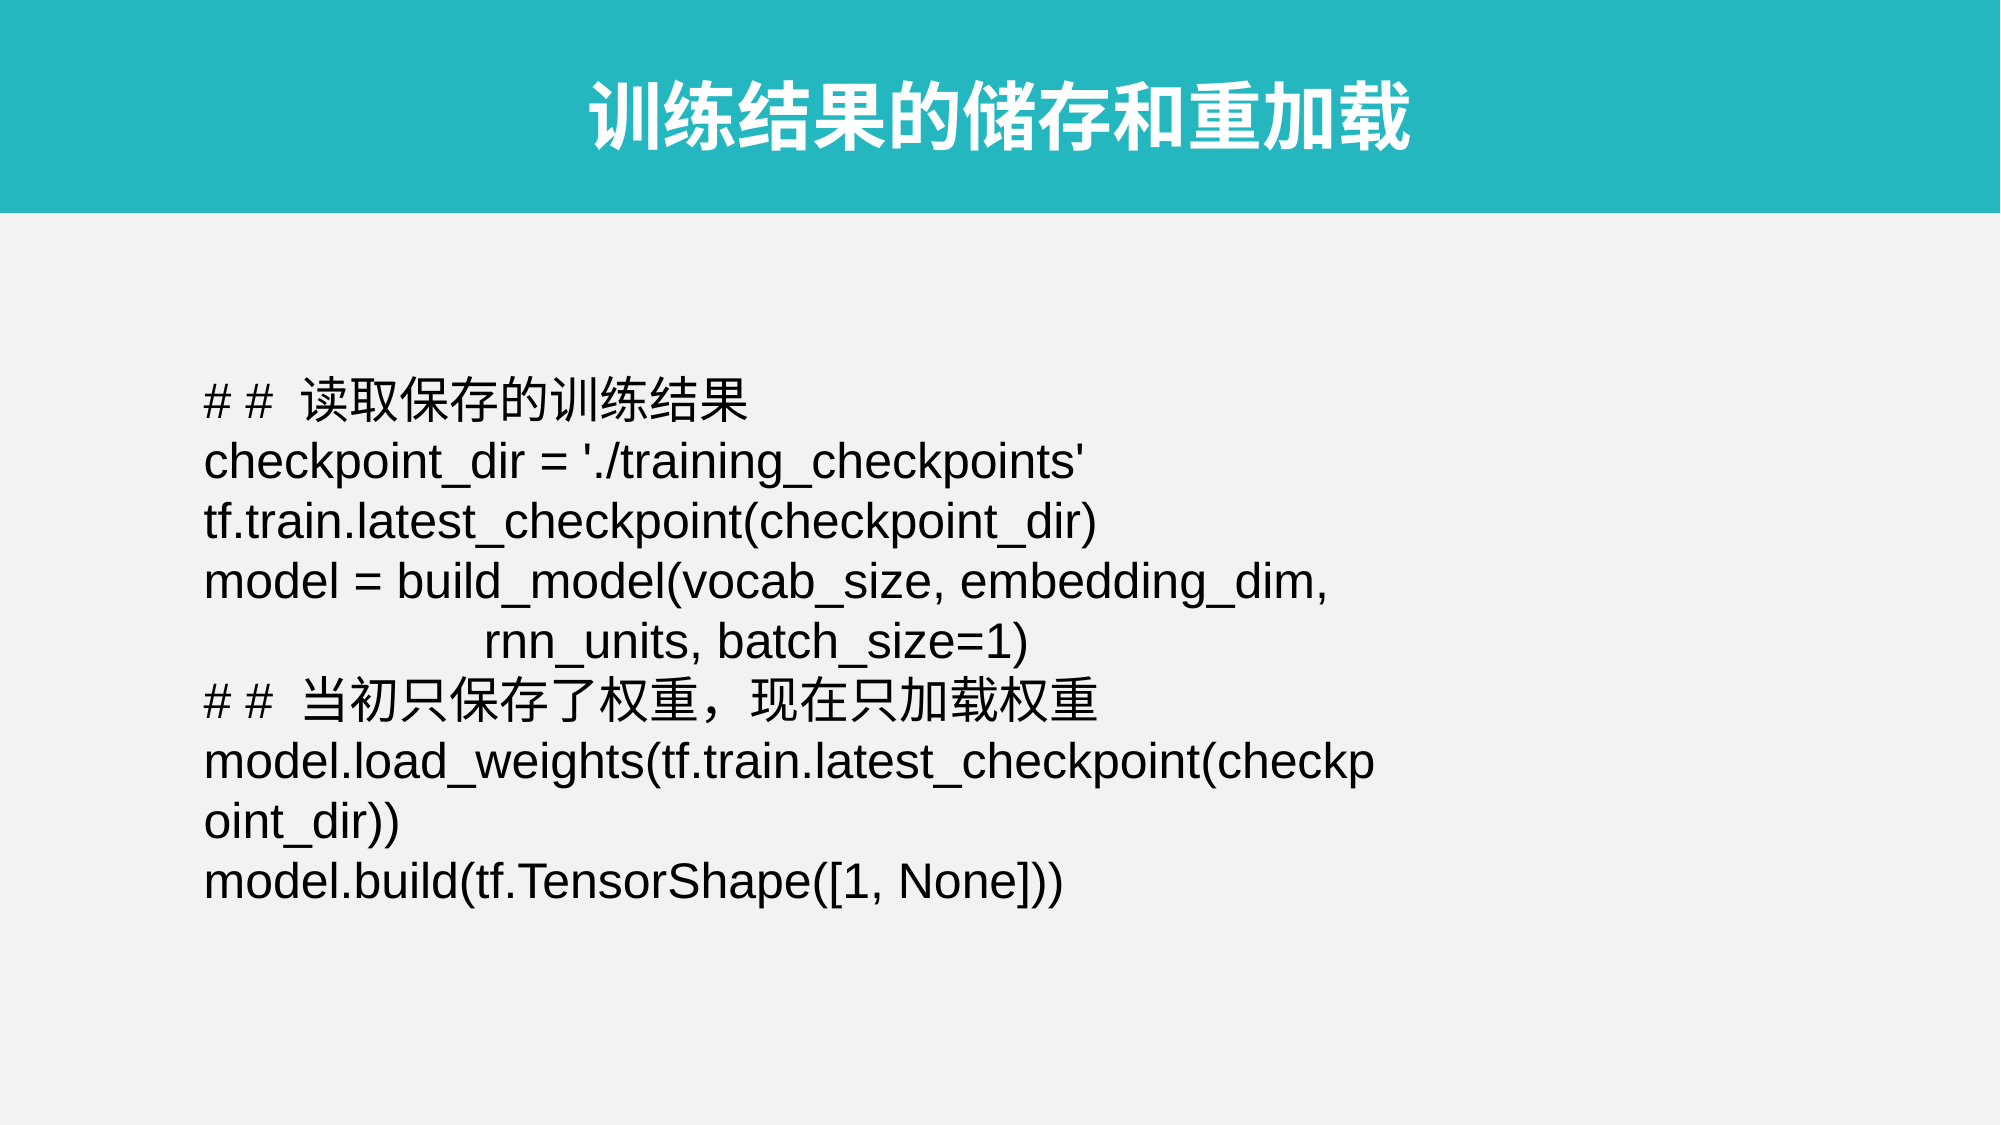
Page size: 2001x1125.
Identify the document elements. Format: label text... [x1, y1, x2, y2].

text_box 训练结果的储存和重加载 [572, 61, 1428, 167]
text_box [0, 0, 2000, 214]
text_box # # 读取保存的训练结果 checkpoint_dir = './training_checkpoints' tf.train.latest_checkpoint(checkpoint_dir) model = build_model(vocab_size, embedding_dim, rnn_units, batch_size=1) # # 当初只保存了权重，现在只加载权重 model.load_weights(tf.train.latest_checkpoint(checkpoint_dir)) model.build(tf.TensorShape([1, None])) [188, 361, 1397, 917]
